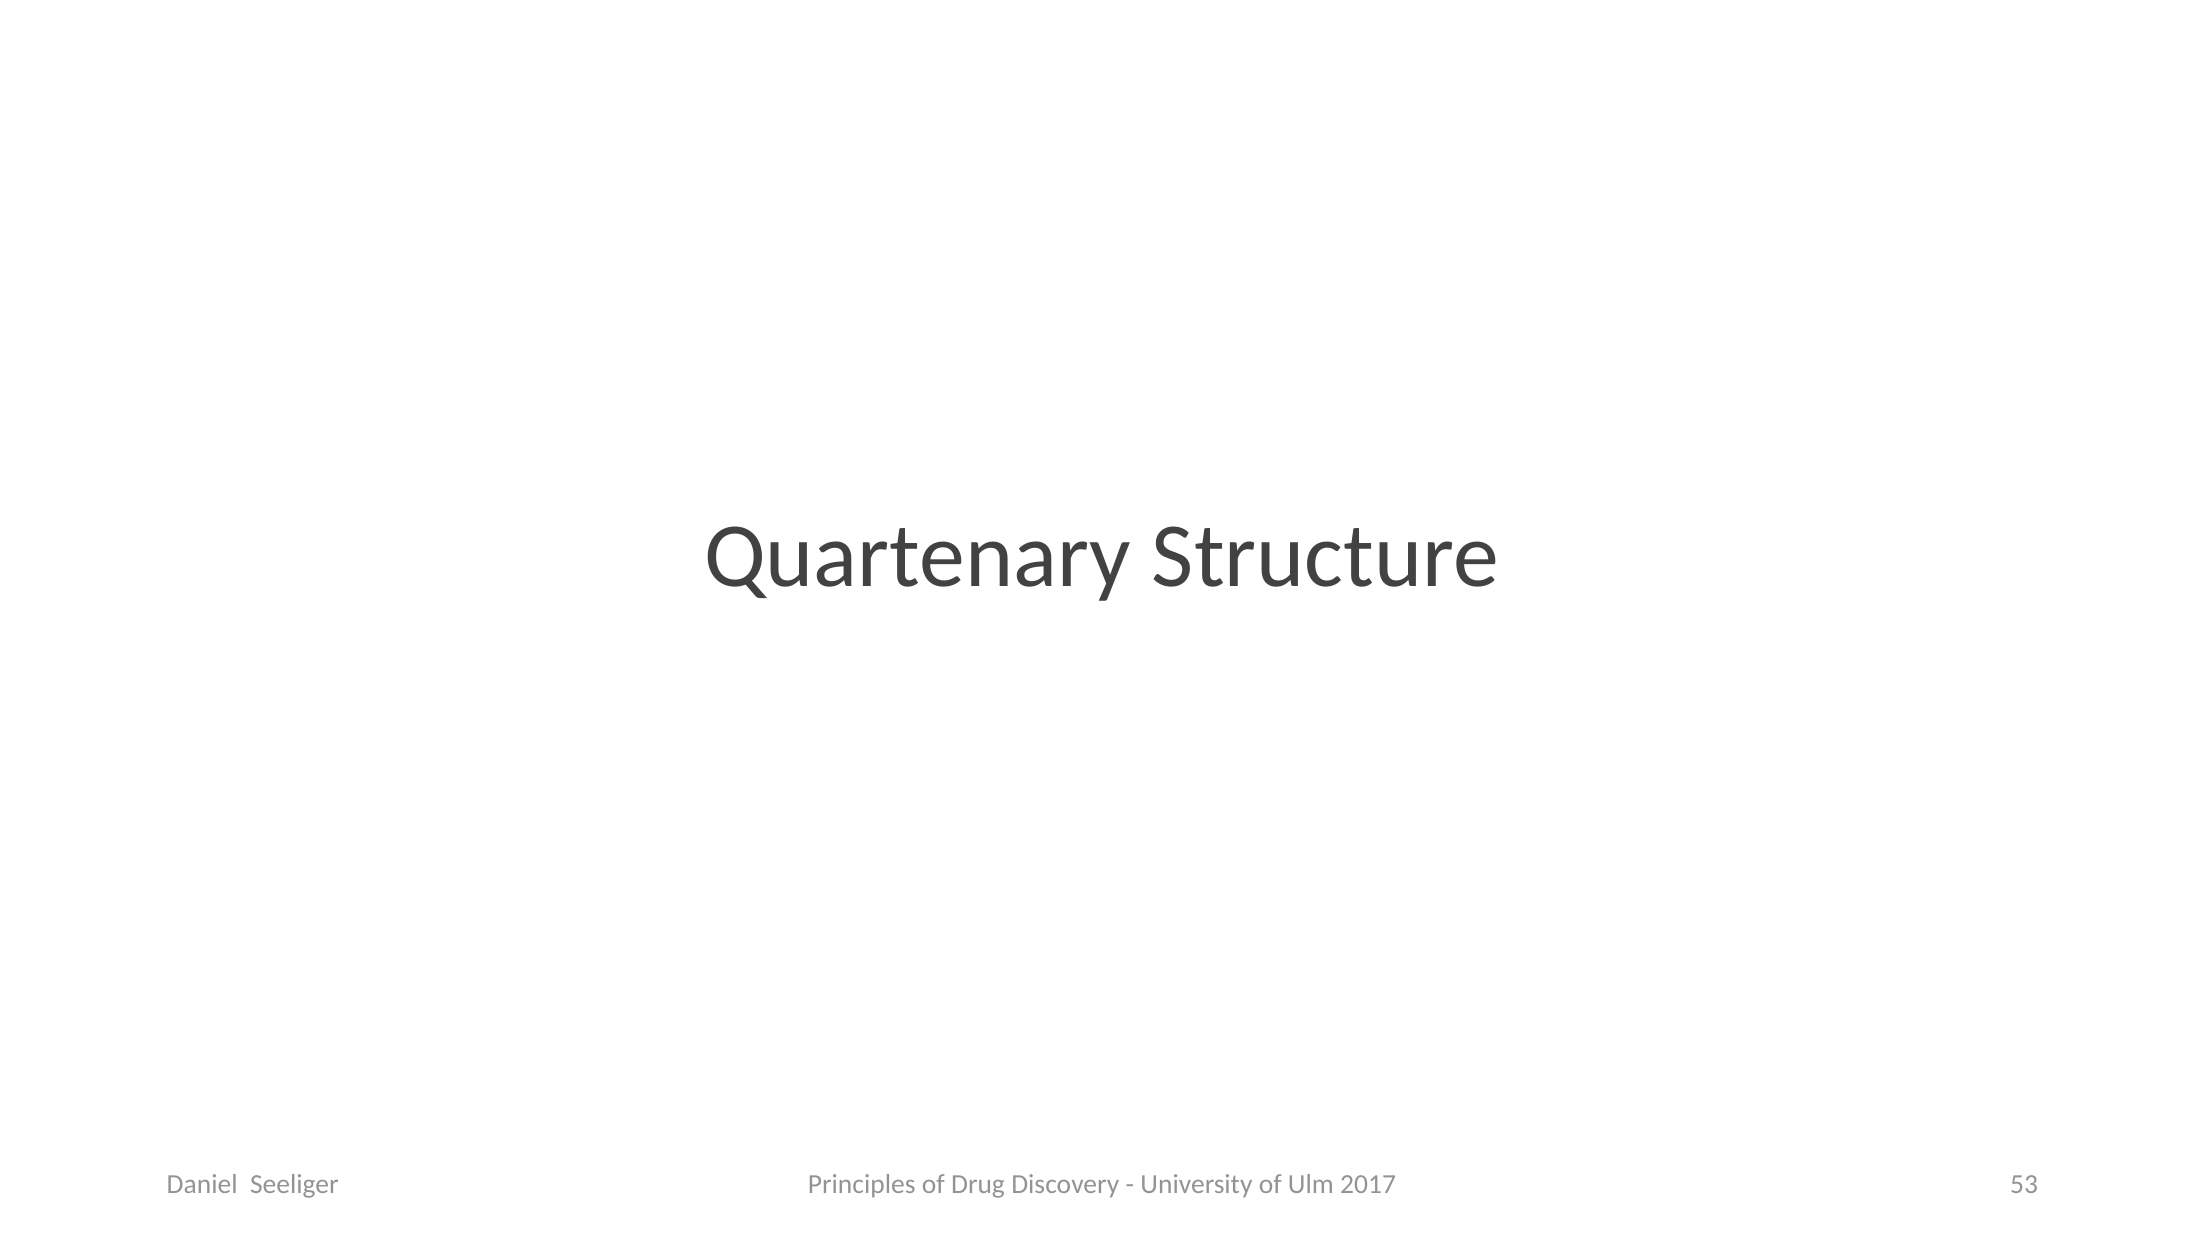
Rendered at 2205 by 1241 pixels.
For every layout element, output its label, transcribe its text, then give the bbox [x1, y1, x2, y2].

slide_number Daniel Seeliger [151, 1149, 648, 1216]
footer Principles of Drug Discovery - University of Ulm 2017 [730, 1149, 1475, 1216]
text_box Quartenary Structure [689, 487, 1516, 612]
slide_number 53 [1557, 1149, 2054, 1216]
